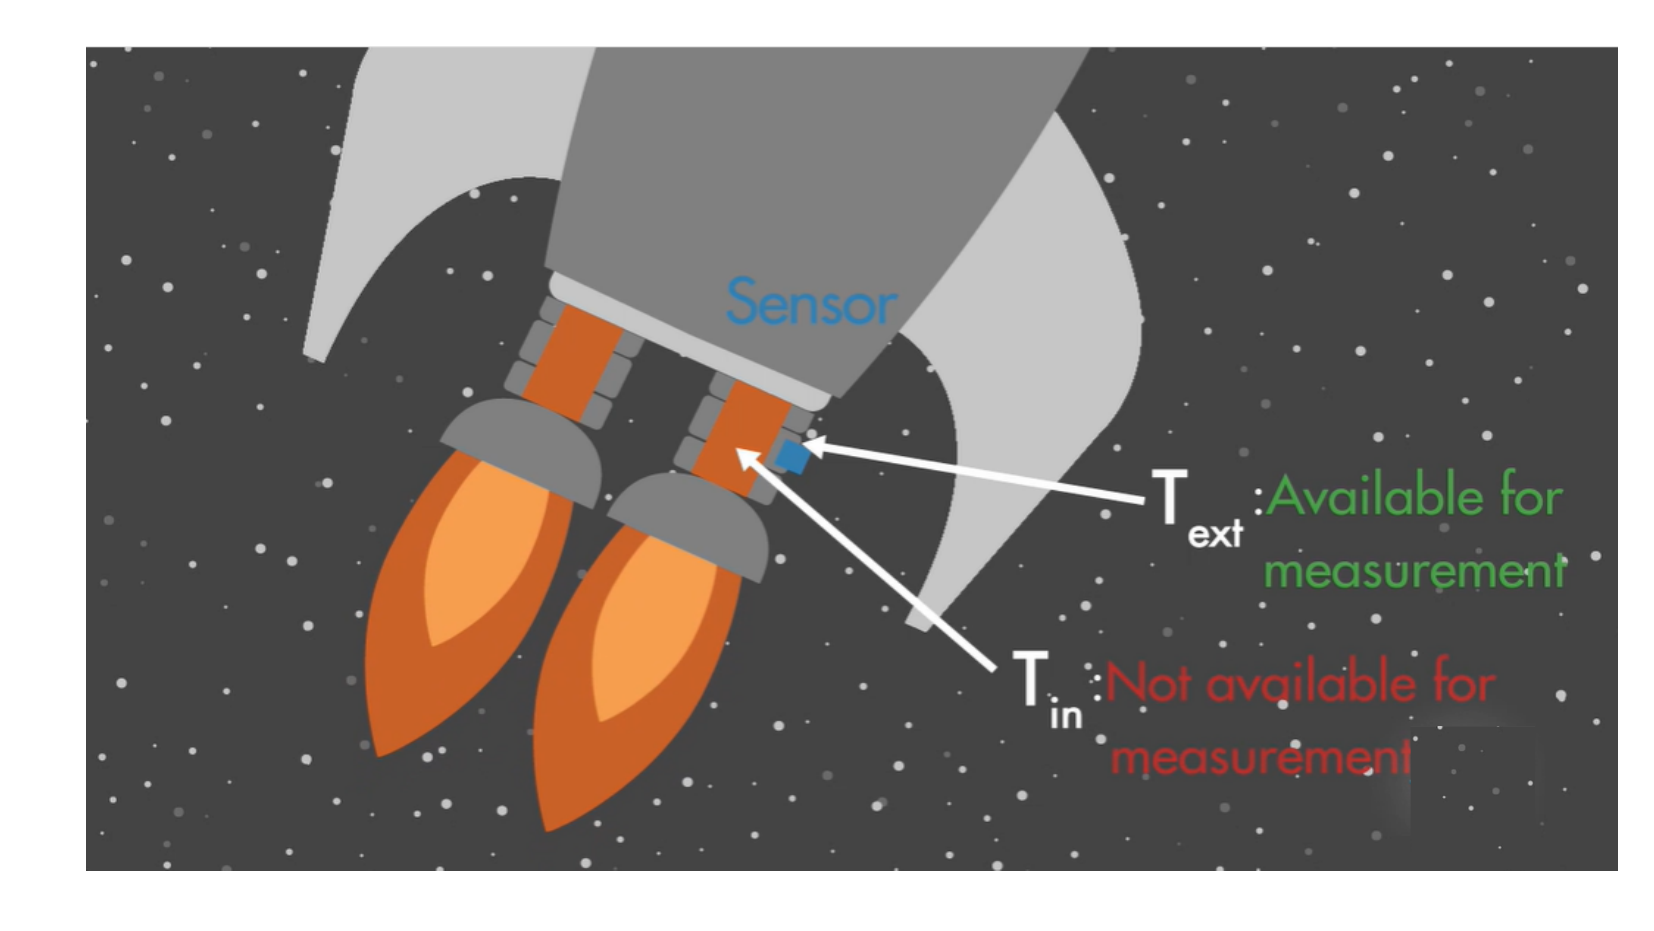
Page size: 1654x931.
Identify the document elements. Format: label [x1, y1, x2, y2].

picture [86, 46, 1618, 871]
